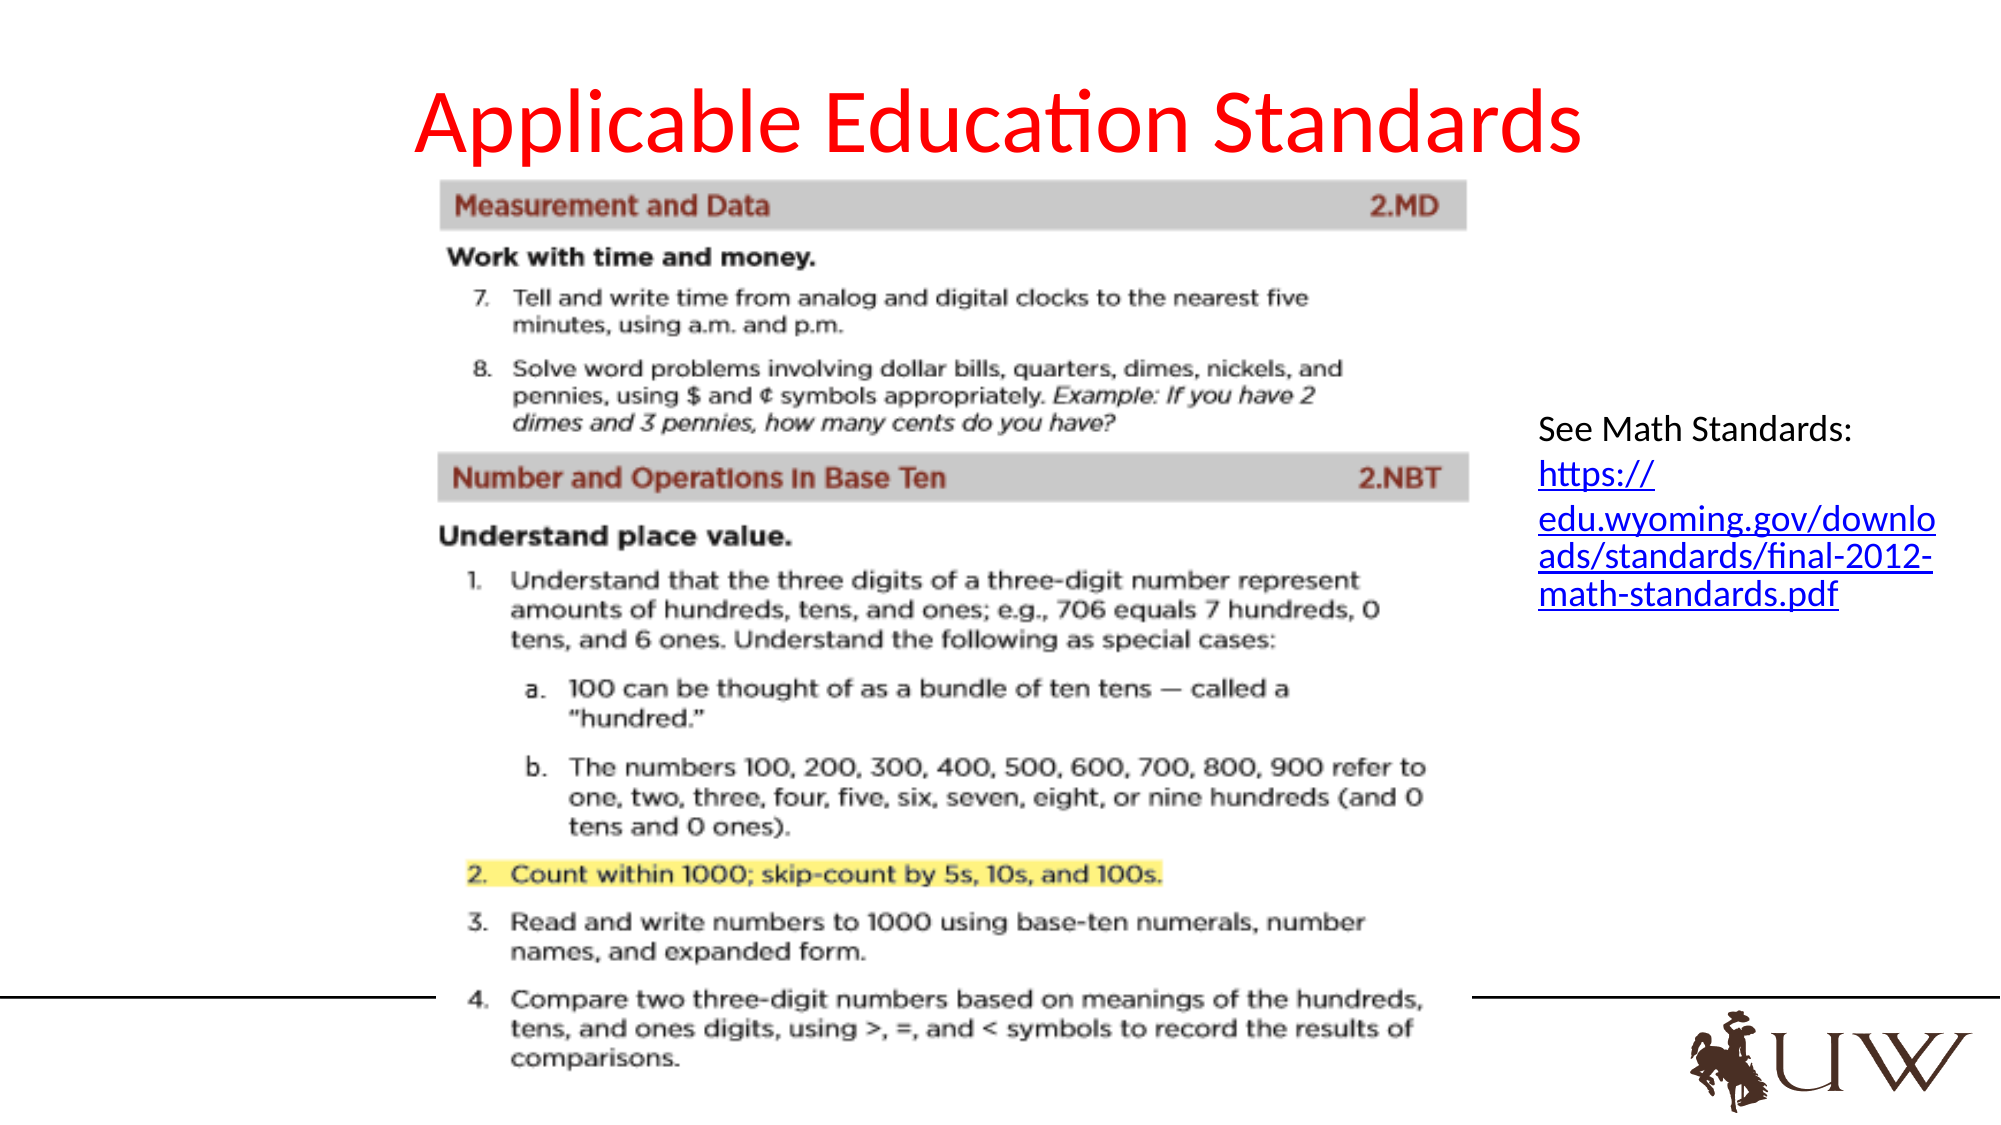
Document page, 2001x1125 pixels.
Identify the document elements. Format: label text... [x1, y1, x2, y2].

text_box See Math Standards: https://edu.wyoming.gov/downloads/standards/final-2012-math-standards.pdf [1523, 396, 1968, 592]
title Applicable Education Standards [99, 53, 1900, 242]
picture [0, 178, 2000, 1125]
